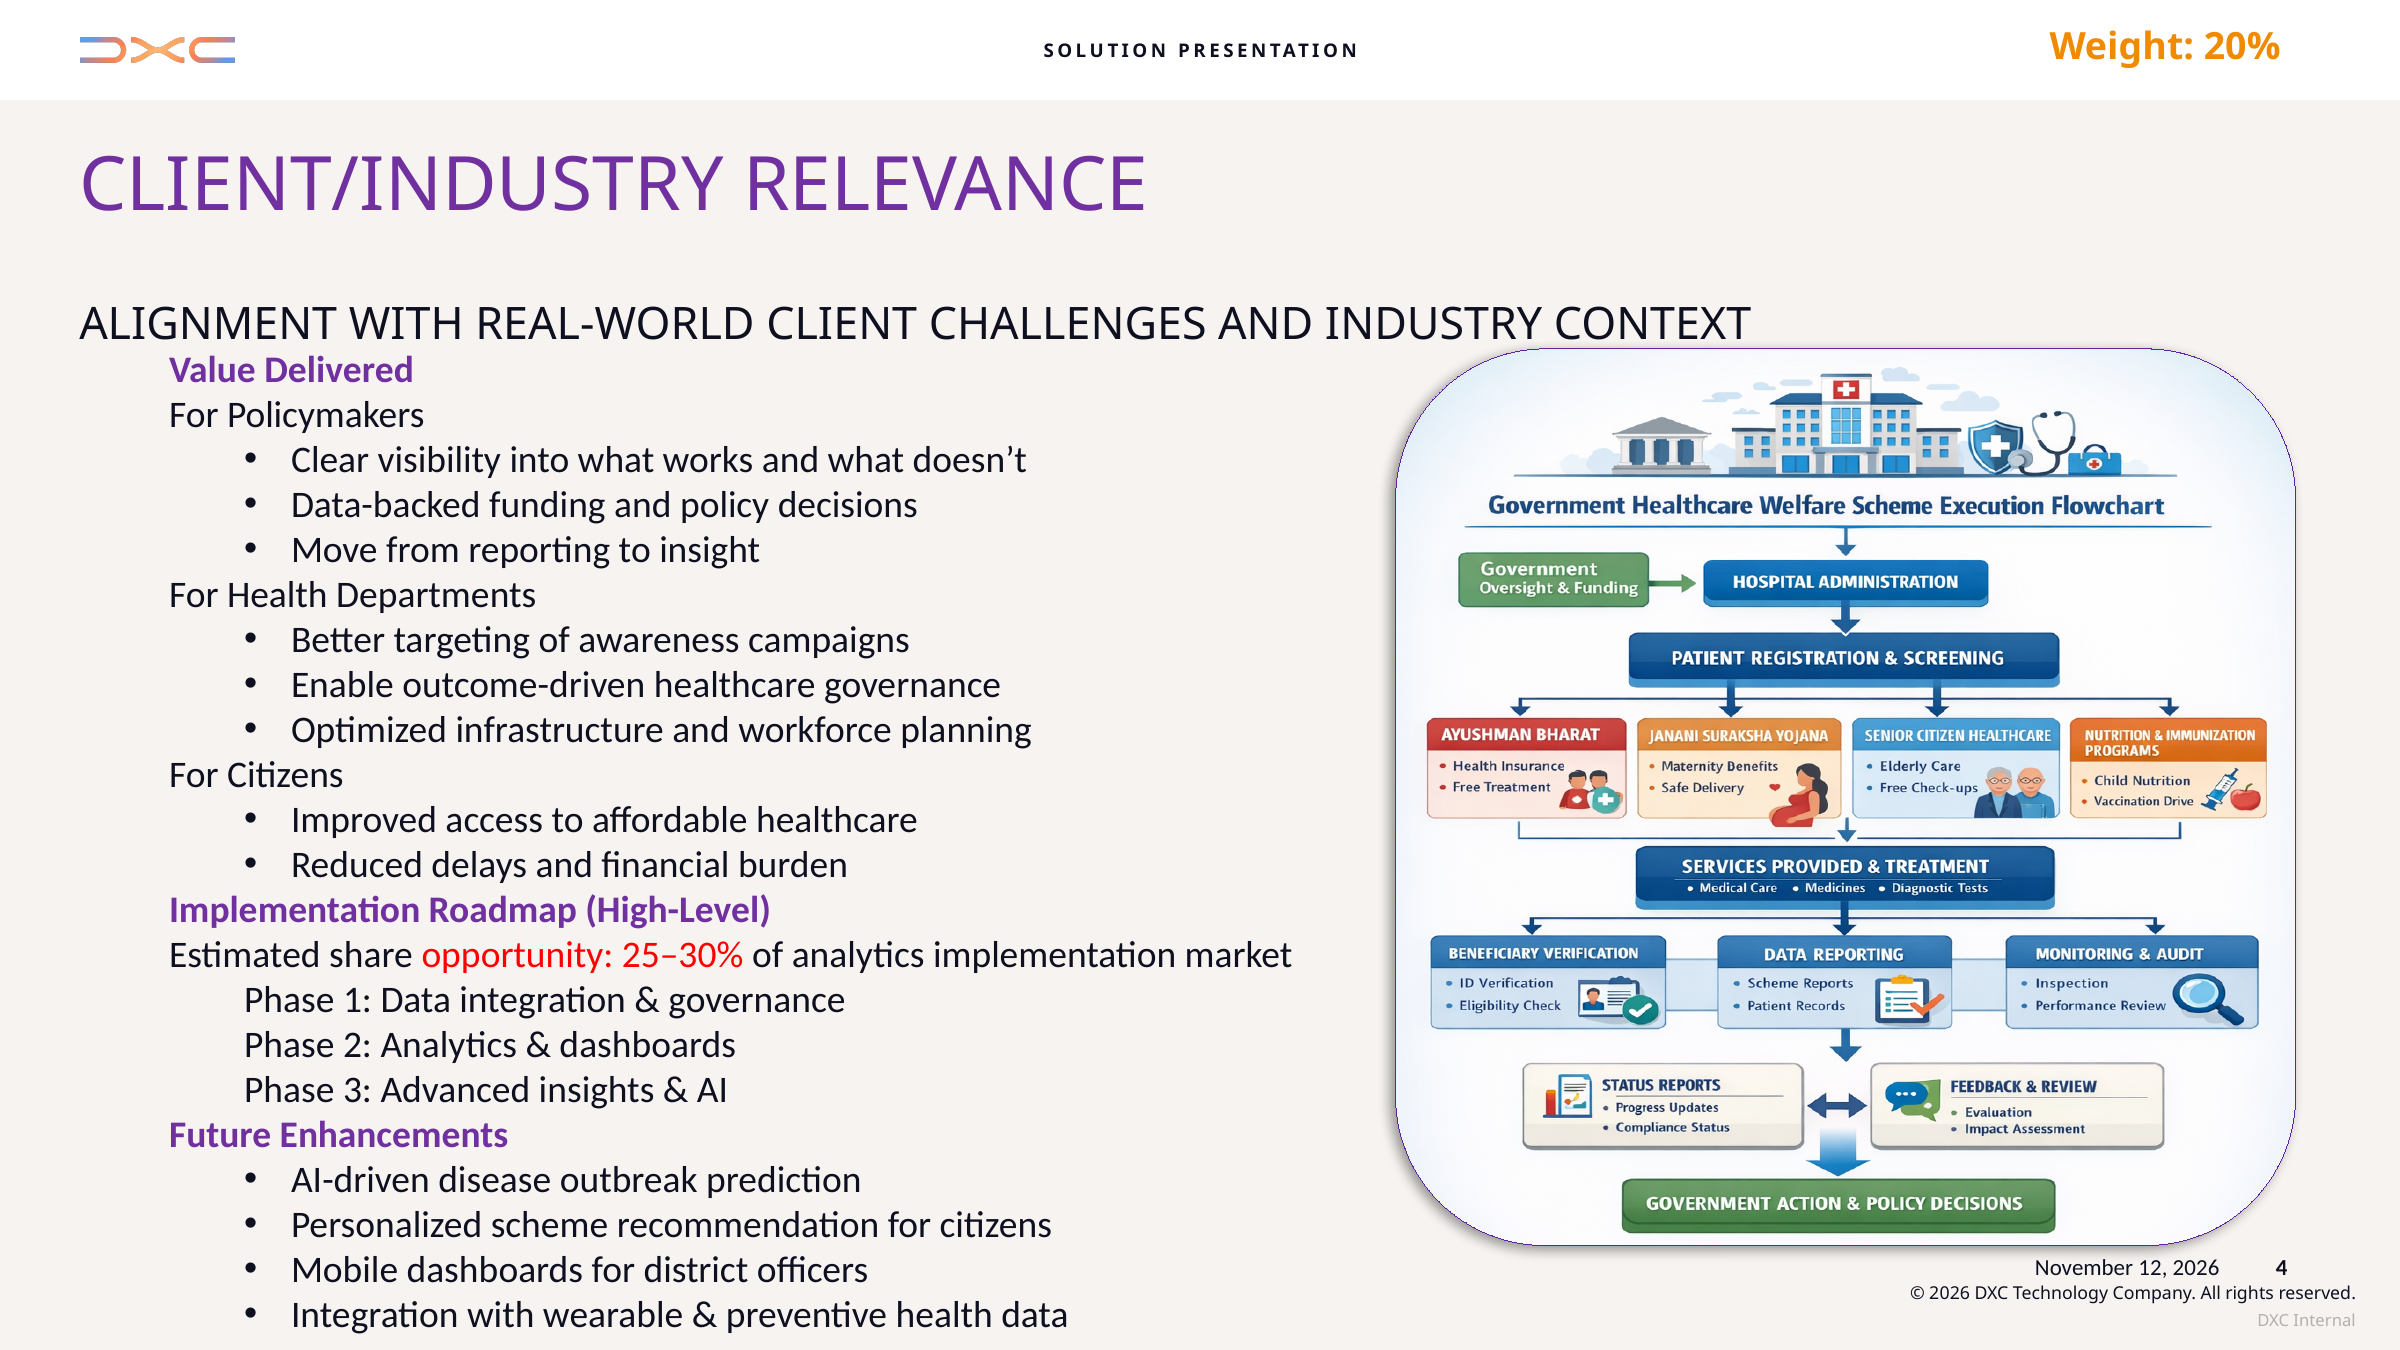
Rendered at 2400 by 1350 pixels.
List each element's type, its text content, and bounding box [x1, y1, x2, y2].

title Client/Industry Relevance [79, 145, 2325, 241]
text_box Value Delivered For Policymakers Clear visibility into what works and what doesn’t Data-backed funding and policy decisions Move from reporting to insight For Health Departments Better targeting of awareness campaigns Enable outcome-driven healthcare governance Optimized infrastructure and workforce planning For Citizens Improved access to affordable healthcare Reduced delays and financial burden Implementation Roadmap (High-Level) Estimated share opportunity: 25–30% of analytics implementation market Phase 1: Data integration & governance Phase 2: Analytics & dashboards Phase 3: Advanced insights & AI Future Enhancements AI-driven disease outbreak prediction Personalized scheme recommendation for citizens Mobile dashboards for district officers Integration with wearable & preventive health data [79, 337, 2296, 1343]
text_box Weight: 20% [1615, 20, 2296, 76]
picture [1395, 348, 2296, 1246]
picture [80, 37, 235, 63]
text_box Alignment with real-world client challenges and industry context [79, 284, 2325, 349]
